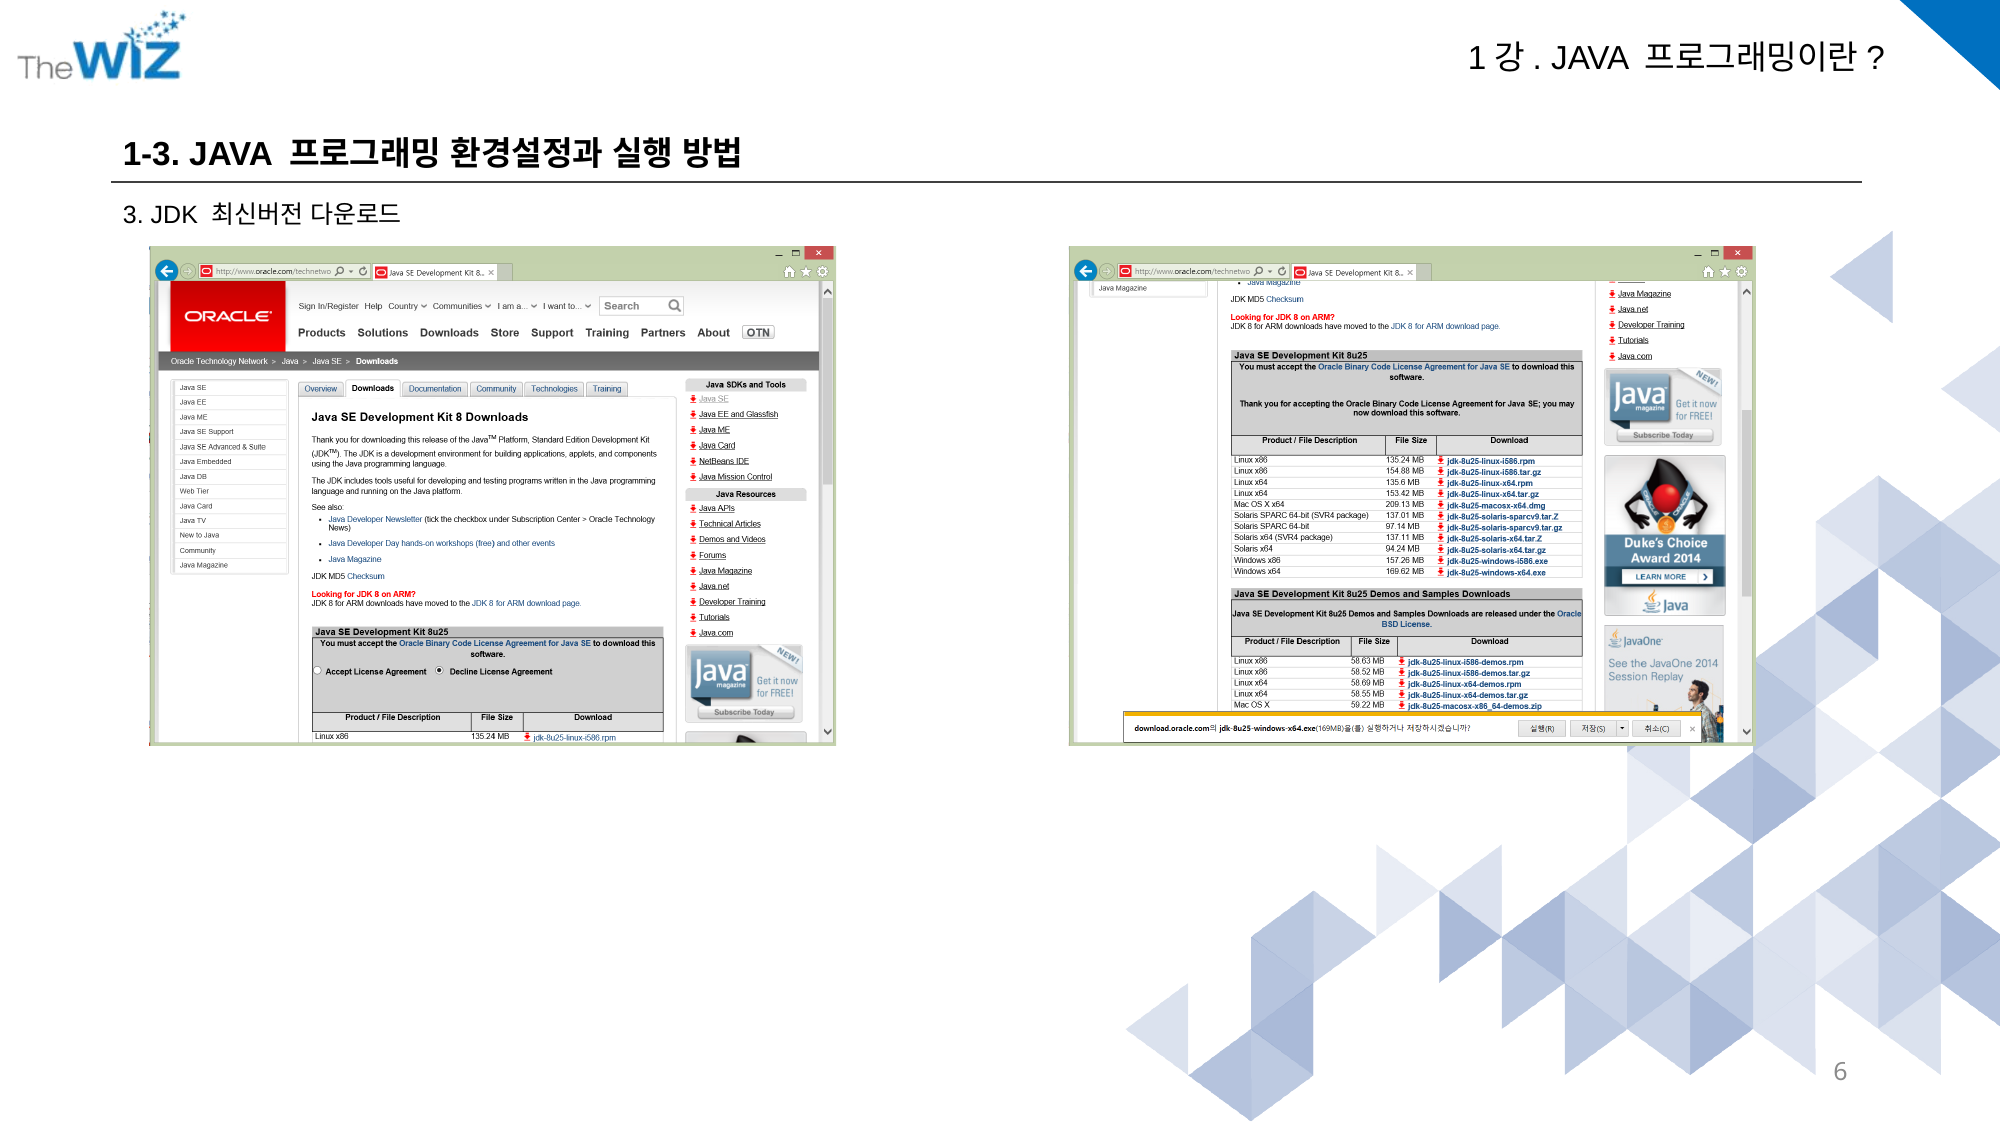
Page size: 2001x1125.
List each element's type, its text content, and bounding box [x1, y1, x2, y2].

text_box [149, 246, 837, 746]
picture [0, 0, 215, 90]
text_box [1068, 246, 1756, 746]
slide_number 6 [1412, 1042, 1863, 1103]
text_box 1-3. JAVA 프로그래밍 환경설정과 실행 방법 [108, 124, 1863, 180]
text_box 3. JDK 최신버전 다운로드 [108, 190, 953, 236]
